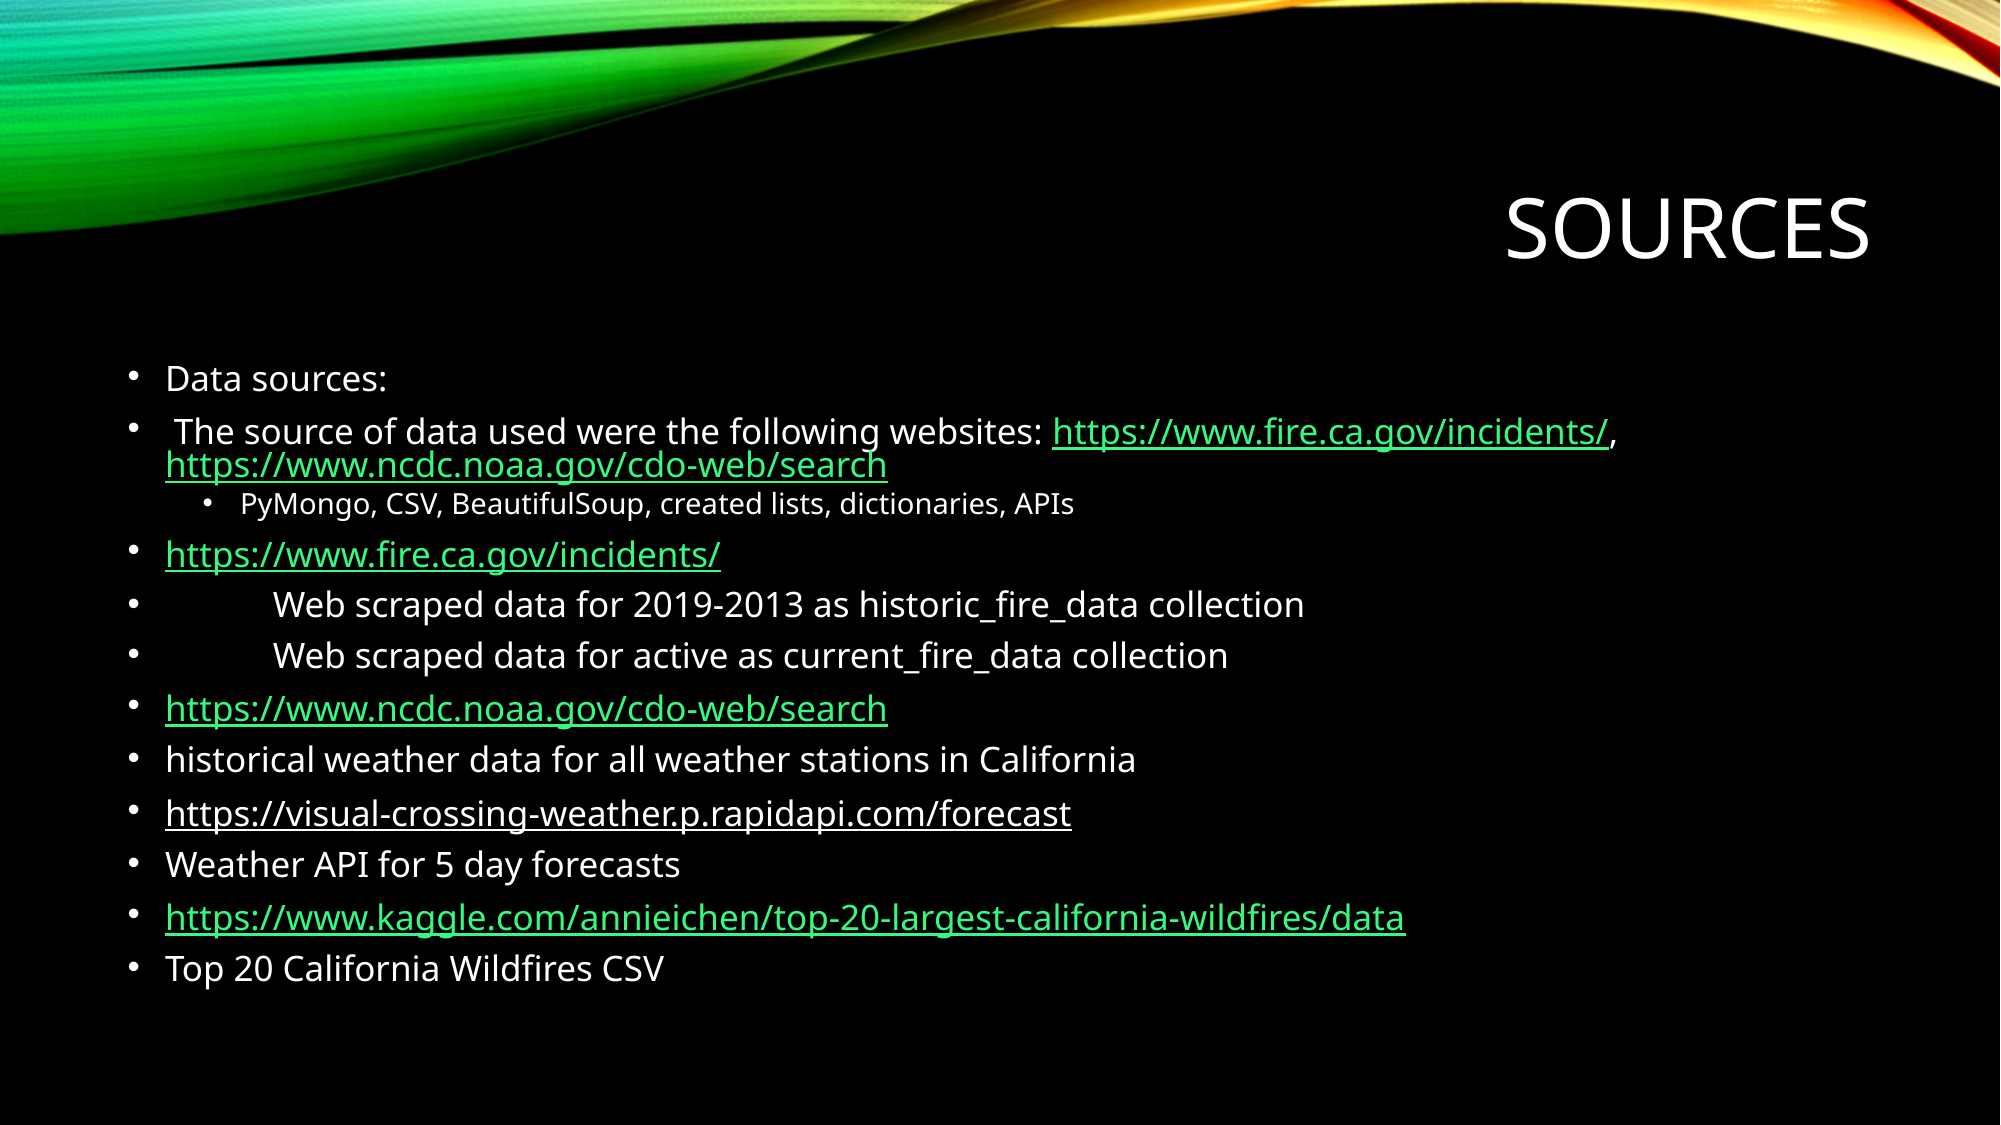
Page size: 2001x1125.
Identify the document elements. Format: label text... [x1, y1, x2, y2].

list Data sources: The source of data used were the following websites: https://www.fire.ca.gov/incidents/, https://www.ncdc.noaa.gov/cdo-web/search PyMongo, CSV, BeautifulSoup, created lists, dictionaries, APIs https://www.fire.ca.gov/incidents/ Web scraped data for 2019-2013 as historic_fire_data collection Web scraped data for active as current_fire_data collection https://www.ncdc.noaa.gov/cdo-web/search historical weather data for all weather stations in California https://visual-crossing-weather.p.rapidapi.com/forecast Weather API for 5 day forecasts https://www.kaggle.com/annieichen/top-20-largest-california-wildfires/data Top 20 California Wildfires CSV [112, 360, 1888, 1021]
picture [0, 0, 2000, 237]
title SOURCES [474, 125, 1888, 338]
